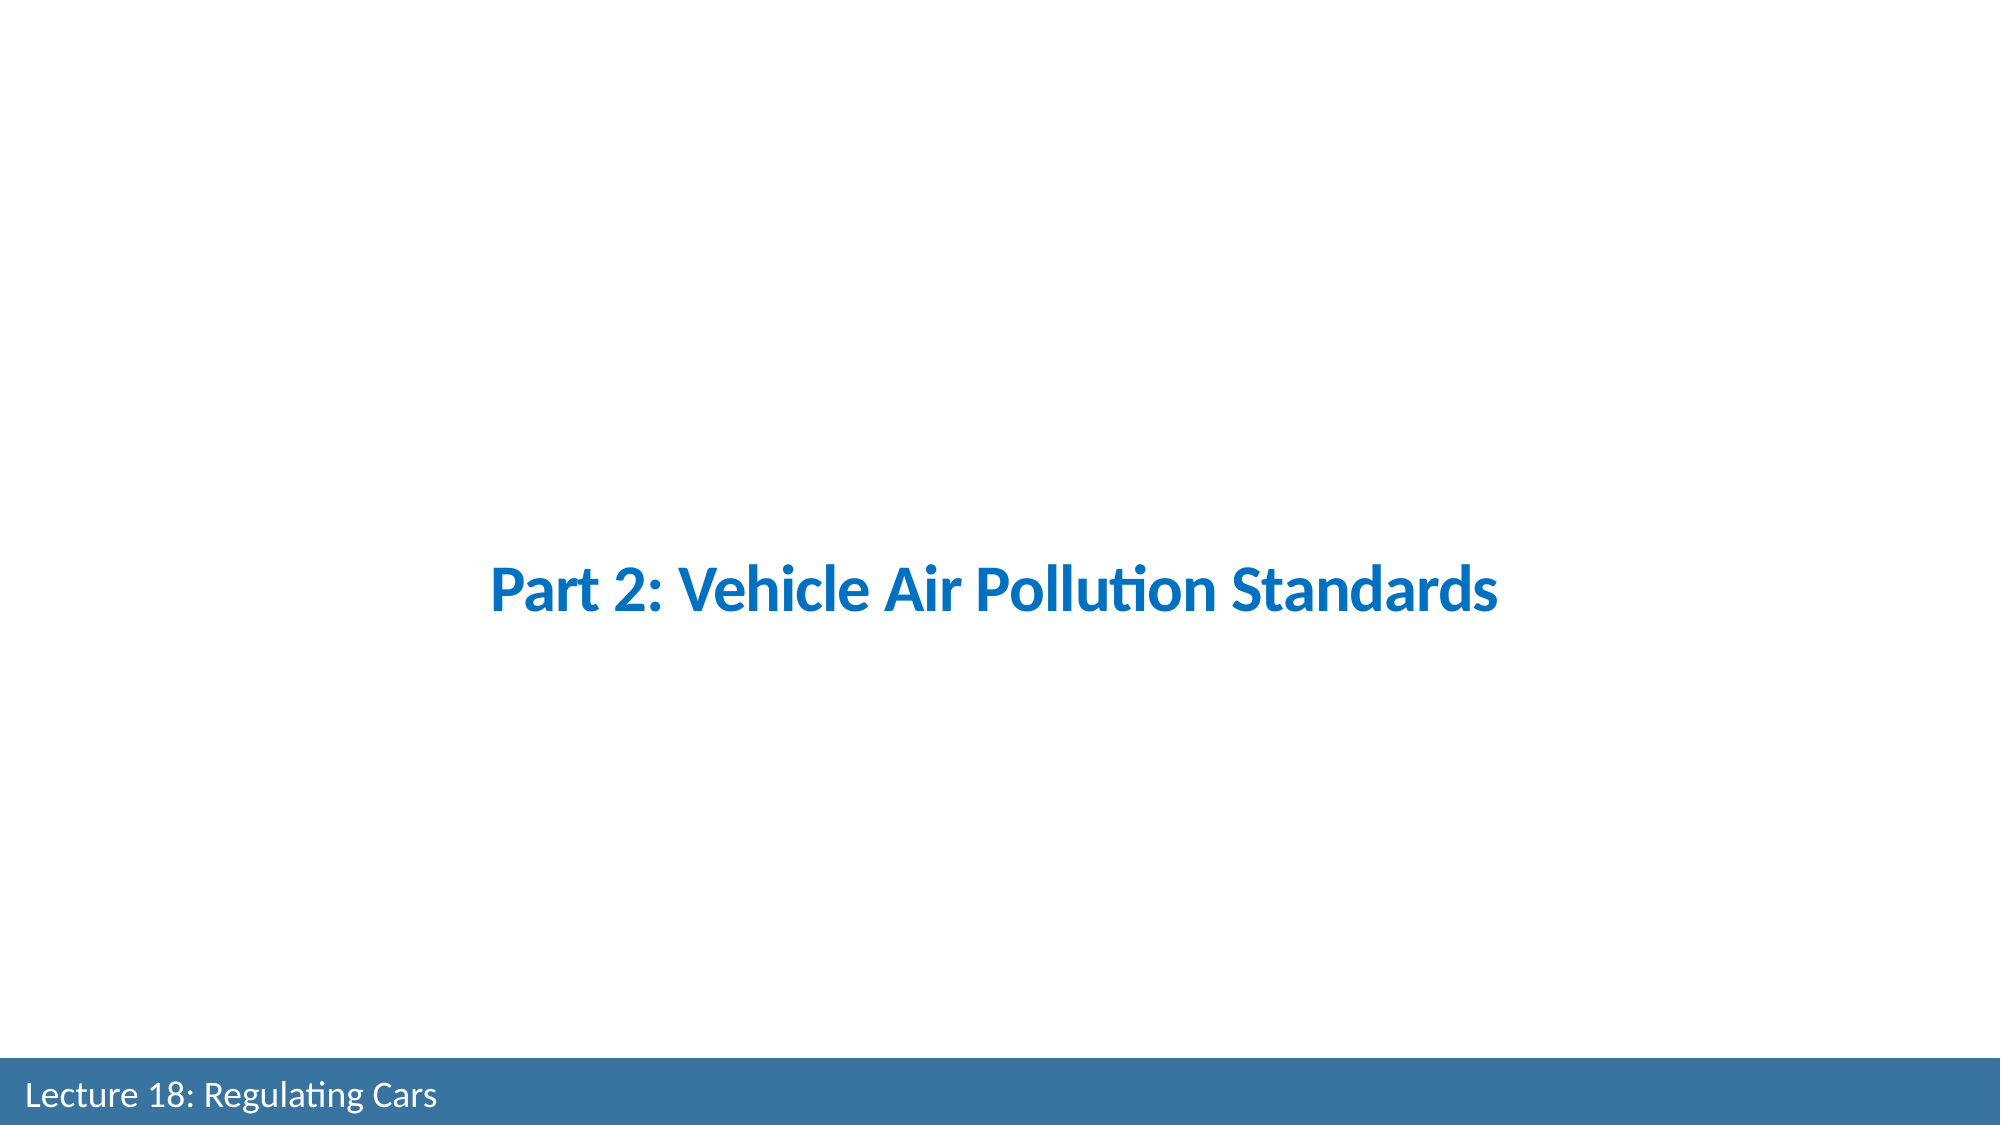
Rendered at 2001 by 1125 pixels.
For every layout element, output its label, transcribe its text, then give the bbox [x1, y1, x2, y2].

title Part 2: Vehicle Air Pollution Standards [170, 394, 1820, 633]
